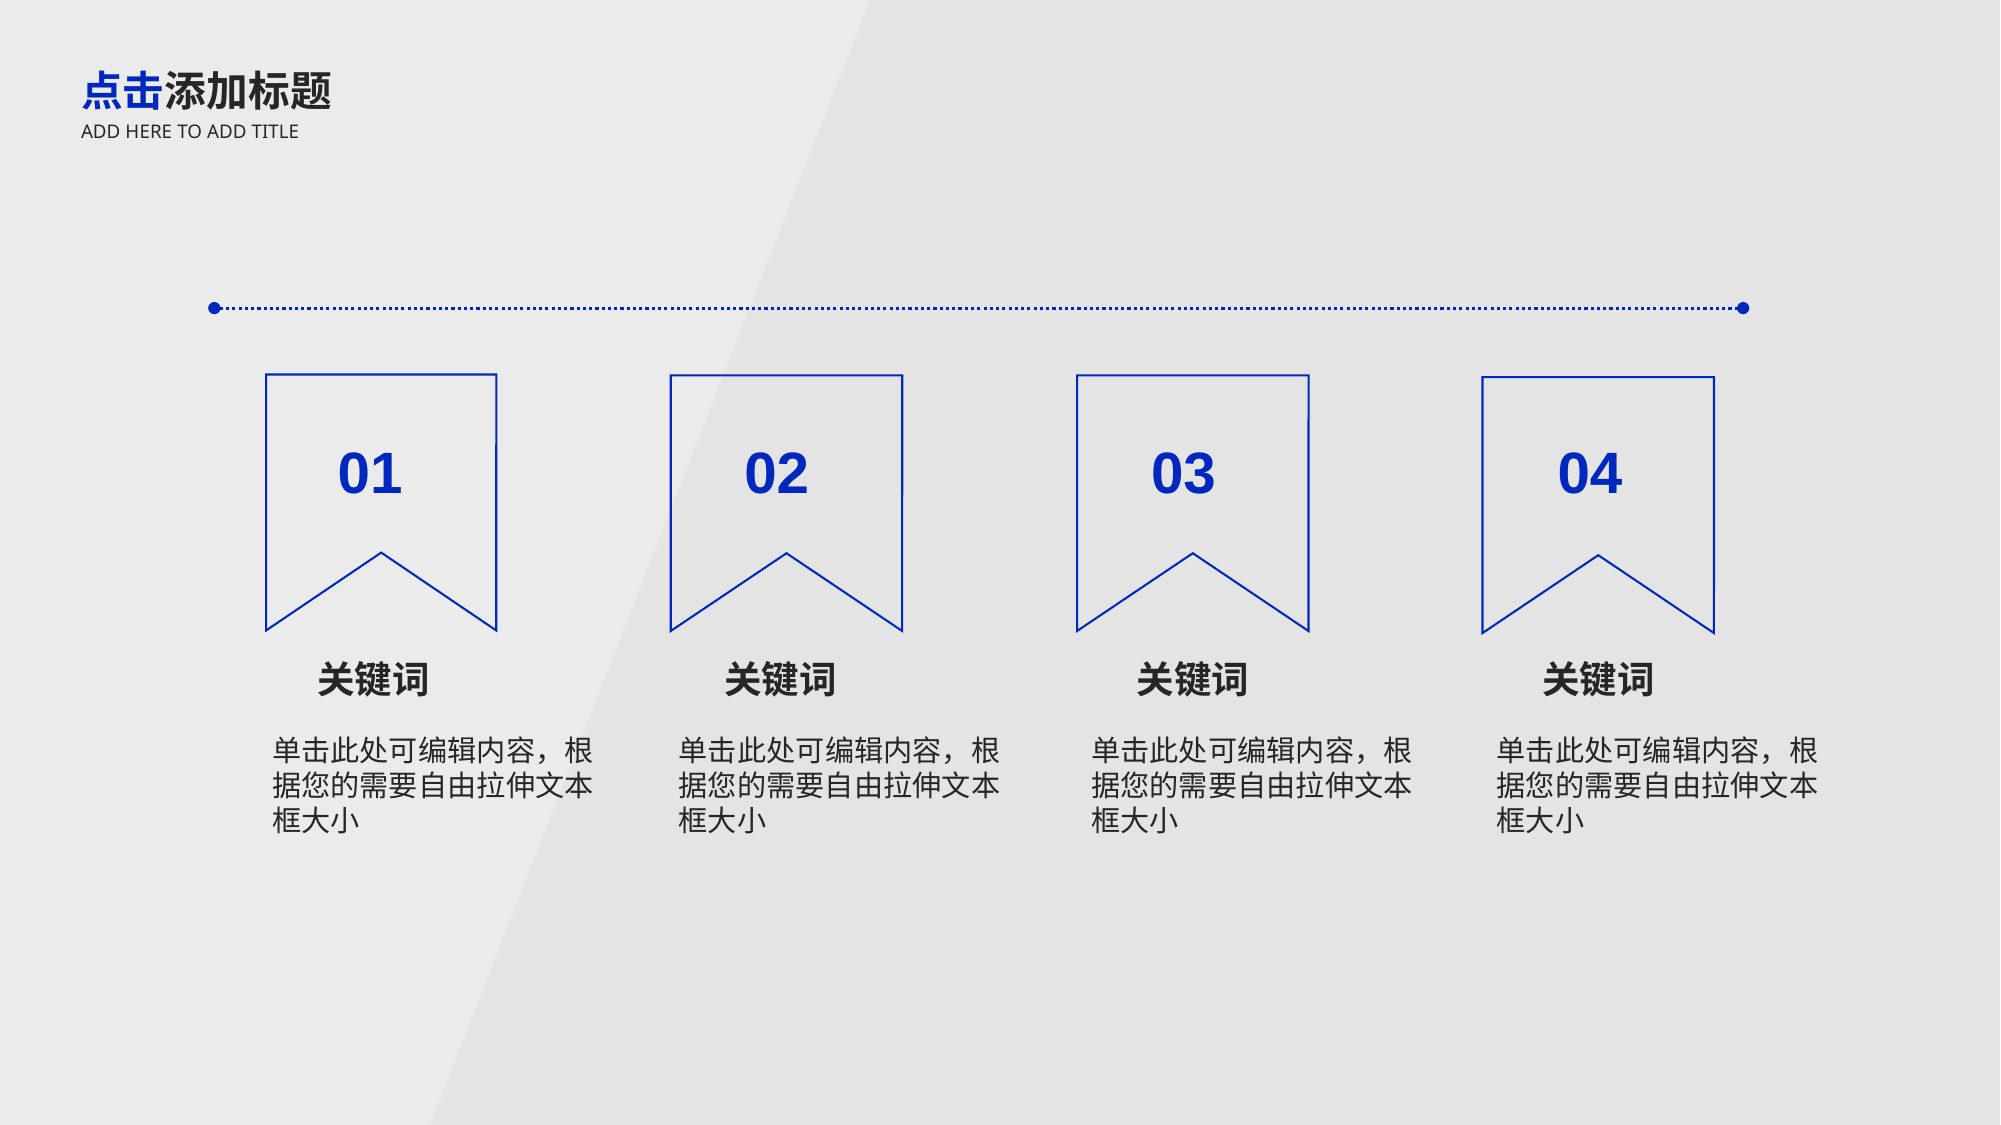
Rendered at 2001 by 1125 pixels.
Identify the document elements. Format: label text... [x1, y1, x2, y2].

text_box [1481, 376, 1716, 636]
text_box 01 [337, 435, 403, 506]
text_box 04 [1557, 435, 1623, 506]
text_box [66, 57, 369, 151]
text_box 关键词 [1406, 655, 1791, 701]
text_box 单击此处可编辑内容，根据您的需要自由拉伸文本框大小 [272, 731, 613, 837]
text_box 02 [744, 435, 810, 506]
text_box 单击此处可编辑内容，根据您的需要自由拉伸文本框大小 [1496, 731, 1838, 837]
text_box [669, 374, 904, 633]
text_box 单击此处可编辑内容，根据您的需要自由拉伸文本框大小 [678, 731, 1020, 837]
text_box [265, 373, 498, 633]
text_box 03 [1150, 435, 1217, 506]
text_box [1076, 374, 1310, 633]
text_box 关键词 [181, 655, 566, 701]
text_box 单击此处可编辑内容，根据您的需要自由拉伸文本框大小 [1091, 731, 1433, 837]
text_box 关键词 [1000, 655, 1385, 701]
text_box 关键词 [588, 655, 973, 701]
